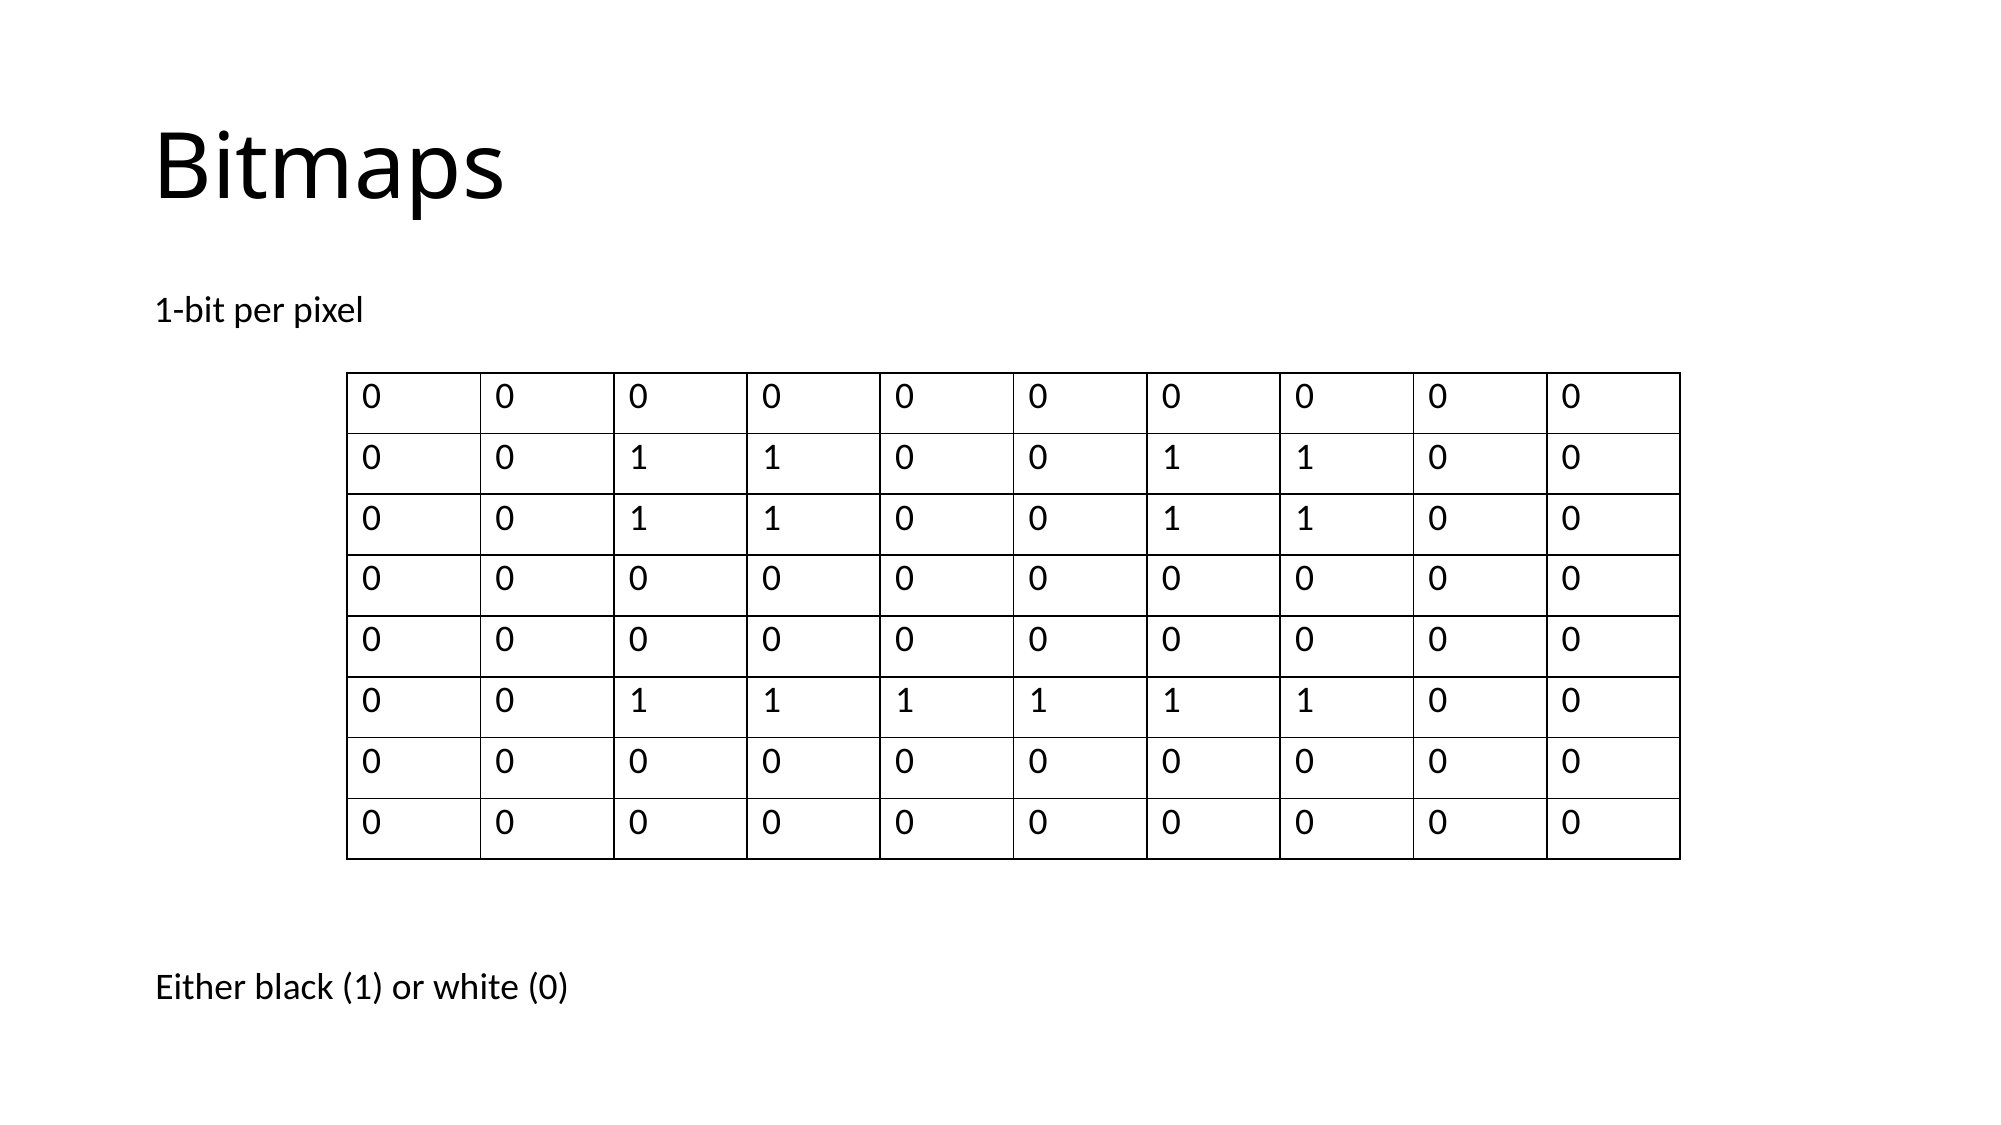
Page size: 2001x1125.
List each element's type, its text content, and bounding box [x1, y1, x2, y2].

table_cell 1 [1281, 678, 1413, 737]
table_cell 0 [1548, 556, 1679, 615]
table_cell 0 [1281, 556, 1413, 615]
table_cell 0 [881, 738, 1013, 798]
table_cell 0 [1548, 495, 1679, 554]
table_cell 0 [481, 738, 613, 798]
table_cell 0 [1548, 738, 1679, 798]
table_cell 0 [348, 799, 480, 858]
table_cell 1 [1148, 495, 1279, 554]
table_cell 0 [348, 738, 480, 798]
table_cell 0 [1414, 434, 1546, 493]
table_cell 0 [1548, 678, 1679, 737]
table_cell 0 [1014, 738, 1146, 798]
table_cell 1 [615, 495, 746, 554]
table_cell 0 [881, 556, 1013, 615]
table_header 0 [1281, 374, 1413, 433]
table_cell 1 [748, 495, 879, 554]
table_cell 0 [748, 617, 879, 676]
table_cell 1 [615, 678, 746, 737]
table_cell 1 [1281, 434, 1413, 493]
table_cell 0 [748, 799, 879, 858]
table_cell 1 [748, 678, 879, 737]
table_header 0 [1148, 374, 1279, 433]
table_cell 0 [1414, 738, 1546, 798]
table_cell 1 [1148, 434, 1279, 493]
table_cell 0 [748, 556, 879, 615]
table_cell 0 [1548, 434, 1679, 493]
table_cell 0 [348, 678, 480, 737]
table_cell 0 [481, 495, 613, 554]
table_cell 0 [1014, 495, 1146, 554]
table_header 0 [881, 374, 1013, 433]
table_cell 0 [1014, 799, 1146, 858]
table_cell 0 [1414, 678, 1546, 737]
table_cell 0 [1414, 617, 1546, 676]
table_cell 0 [1414, 495, 1546, 554]
text_box 1-bit per pixel [138, 277, 380, 337]
table_cell 0 [615, 617, 746, 676]
table_cell 0 [1414, 799, 1546, 858]
table_cell 0 [348, 617, 480, 676]
table_cell 0 [348, 434, 480, 493]
table_header 0 [615, 374, 746, 433]
table_header 0 [348, 374, 480, 433]
table_cell 0 [1281, 617, 1413, 676]
table_cell 0 [1148, 556, 1279, 615]
table_header 0 [1548, 374, 1679, 433]
table_cell 0 [1148, 738, 1279, 798]
table_cell 0 [481, 617, 613, 676]
table_cell 0 [881, 799, 1013, 858]
table_header 0 [481, 374, 613, 433]
table_cell 0 [481, 799, 613, 858]
table_cell 0 [1548, 617, 1679, 676]
table_cell 0 [748, 738, 879, 798]
table_cell 0 [348, 556, 480, 615]
table_cell 1 [881, 678, 1013, 737]
table_header 0 [1414, 374, 1546, 433]
table_cell 0 [481, 434, 613, 493]
table_cell 0 [881, 434, 1013, 493]
table_cell 1 [1281, 495, 1413, 554]
table_cell 1 [615, 434, 746, 493]
title Bitmaps [137, 59, 1863, 278]
table_cell 0 [1148, 617, 1279, 676]
text_box Either black (1) or white (0) [140, 954, 585, 1015]
table_cell 0 [1548, 799, 1679, 858]
table_cell 0 [481, 678, 613, 737]
table_cell 0 [1414, 556, 1546, 615]
table_cell 0 [615, 799, 746, 858]
table_cell 1 [748, 434, 879, 493]
table_cell 0 [1281, 738, 1413, 798]
table_cell 0 [615, 738, 746, 798]
table_cell 0 [1281, 799, 1413, 858]
table_cell 1 [1148, 678, 1279, 737]
table_cell 1 [1014, 678, 1146, 737]
table_cell 0 [481, 556, 613, 615]
table_cell 0 [881, 495, 1013, 554]
table_header 0 [748, 374, 879, 433]
table_cell 0 [1014, 556, 1146, 615]
table_header 0 [1014, 374, 1146, 433]
table_cell 0 [881, 617, 1013, 676]
table_cell 0 [1148, 799, 1279, 858]
table_cell 0 [1014, 617, 1146, 676]
table_cell 0 [1014, 434, 1146, 493]
table_cell 0 [348, 495, 480, 554]
table_cell 0 [615, 556, 746, 615]
